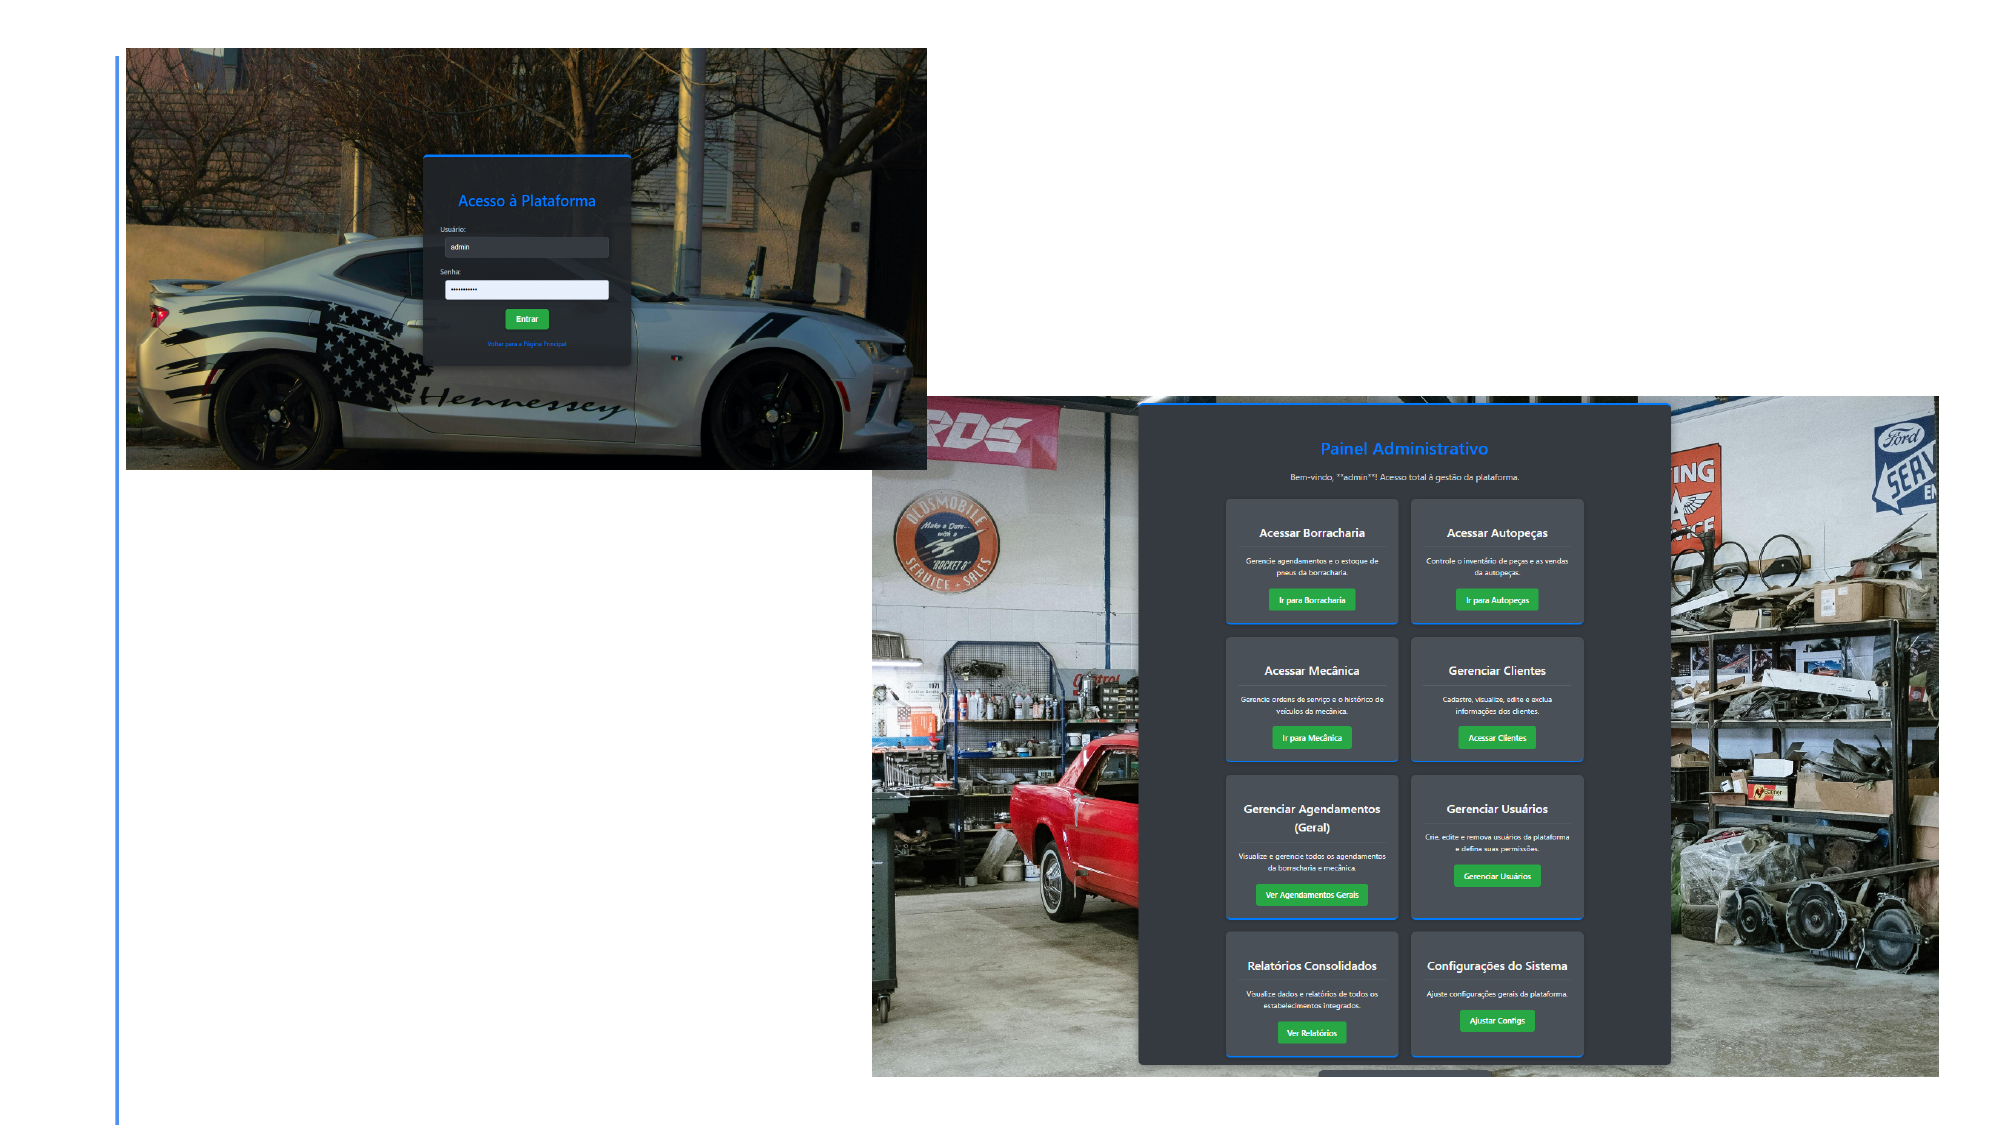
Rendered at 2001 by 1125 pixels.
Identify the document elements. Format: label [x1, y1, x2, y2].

picture [126, 48, 1939, 1077]
